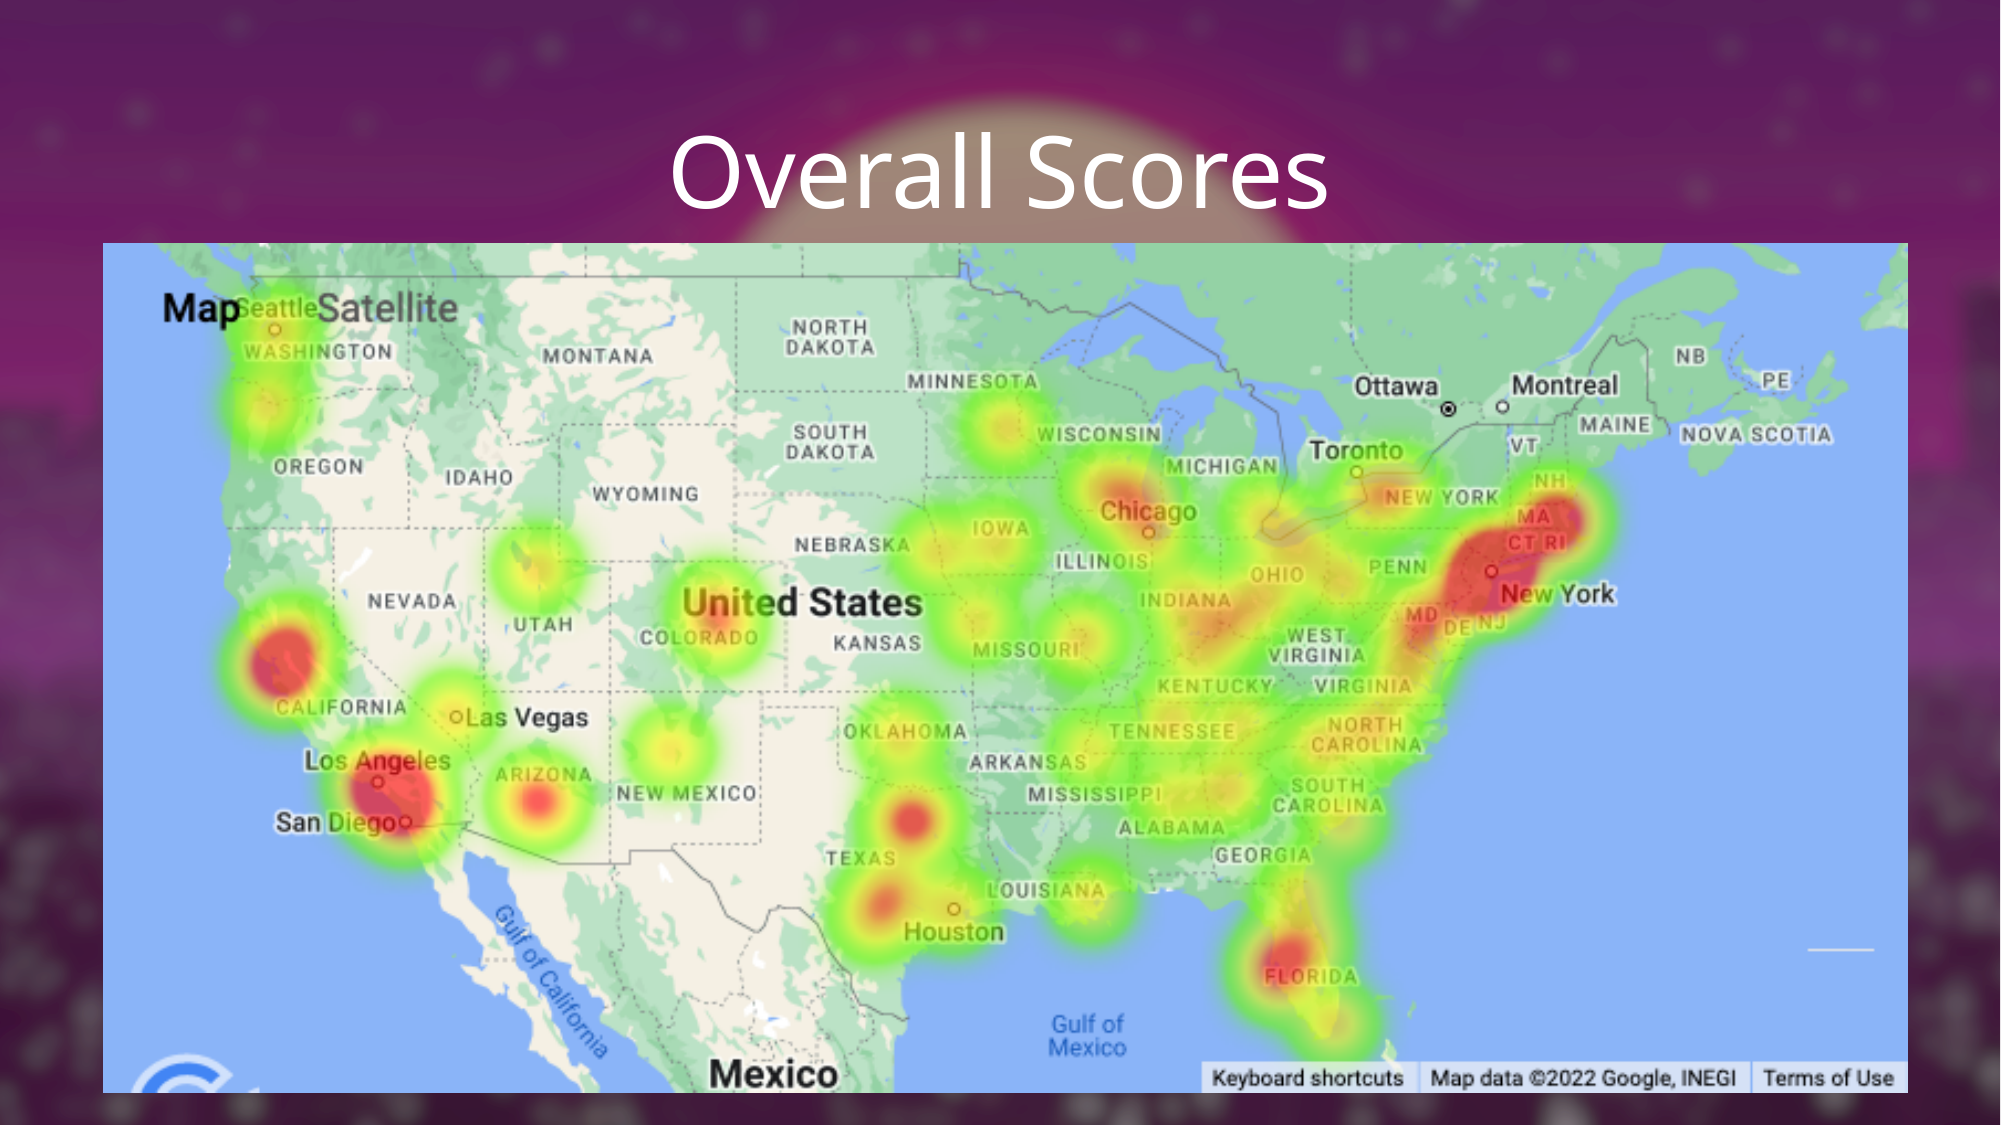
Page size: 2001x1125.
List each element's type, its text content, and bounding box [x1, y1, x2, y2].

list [103, 243, 1908, 1093]
picture [0, 0, 2001, 1125]
title Overall Scores [137, 59, 1863, 243]
